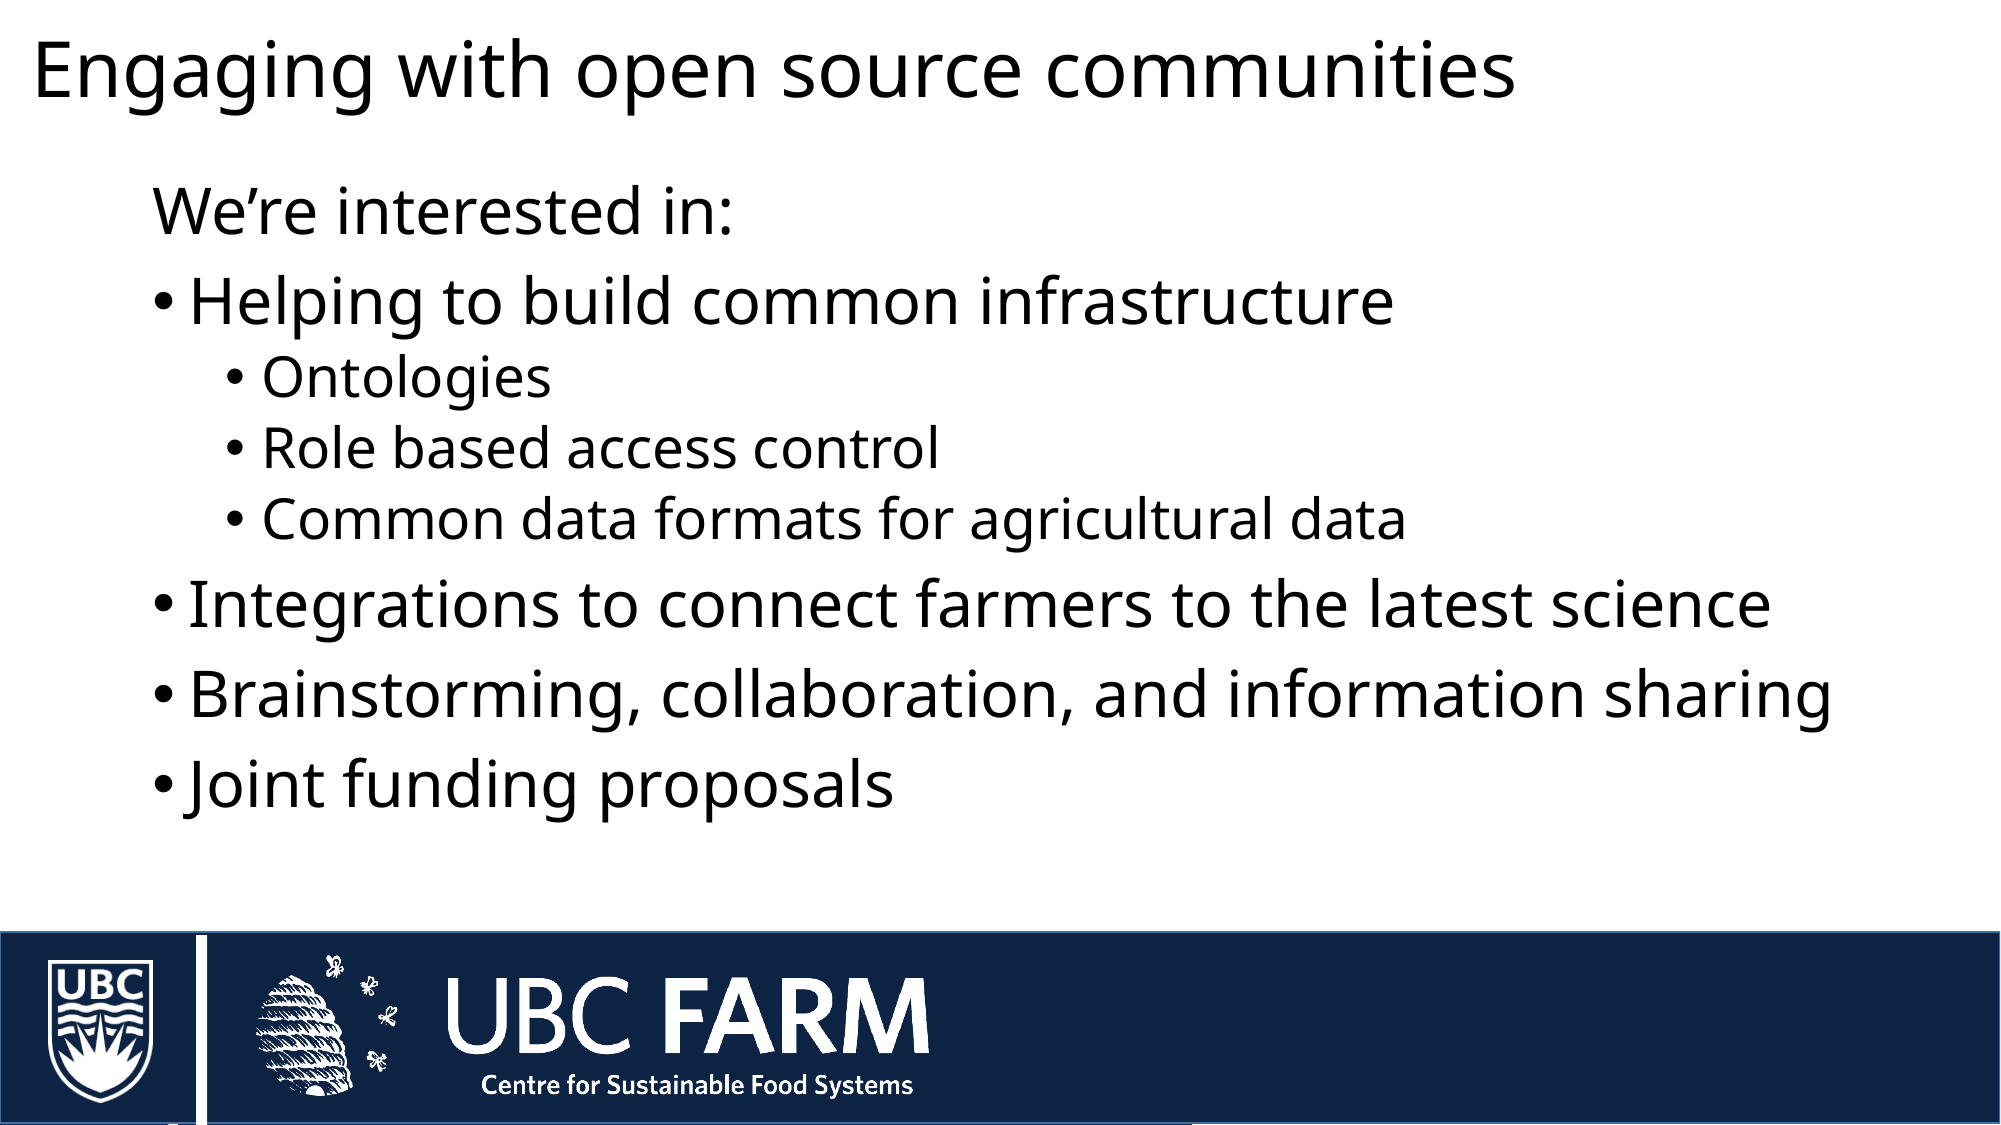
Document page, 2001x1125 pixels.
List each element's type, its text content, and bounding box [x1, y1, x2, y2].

list We’re interested in: Helping to build common infrastructure Ontologies Role based access control Common data formats for agricultural data Integrations to connect farmers to the latest science Brainstorming, collaboration, and information sharing Joint funding proposals [137, 171, 1863, 885]
title Engaging with open source communities [16, 21, 1984, 123]
picture [256, 955, 929, 1099]
picture [48, 960, 153, 1103]
